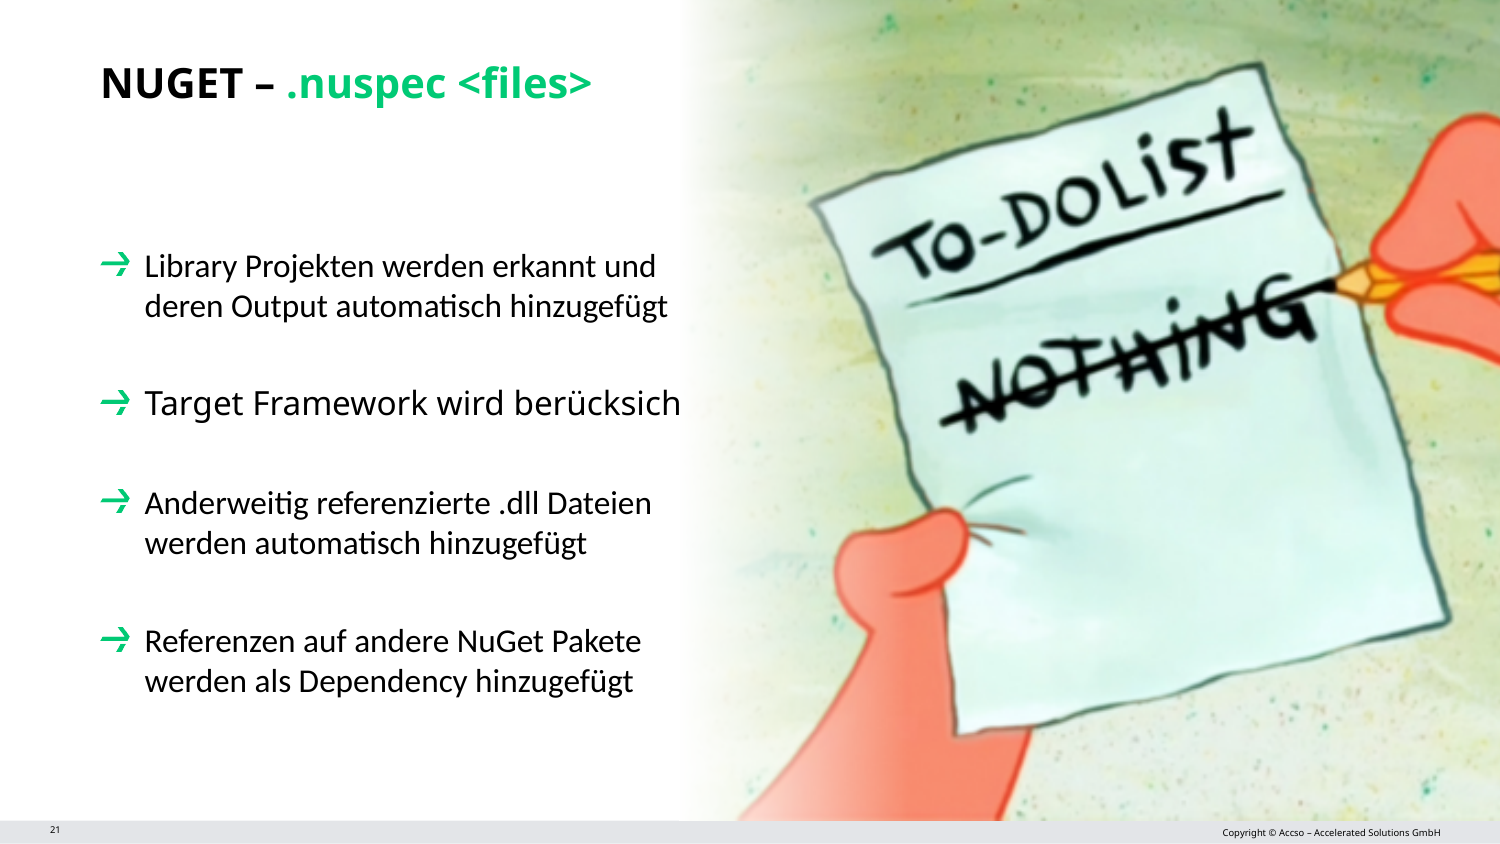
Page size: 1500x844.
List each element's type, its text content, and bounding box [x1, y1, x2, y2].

picture [100, 390, 130, 415]
list Library Projekten werden erkannt und deren Output automatisch hinzugefügt Target Framework wird berücksichtigt Anderweitig referenzierte .dll Dateien werden automatisch hinzugefügt Referenzen auf andere NuGet Pakete werden als Dependency hinzugefügt [100, 243, 672, 788]
picture [679, 0, 1500, 821]
picture [100, 627, 130, 652]
picture [100, 489, 130, 513]
picture [100, 252, 130, 276]
title NuGet – .nuspec <files> [100, 38, 672, 127]
